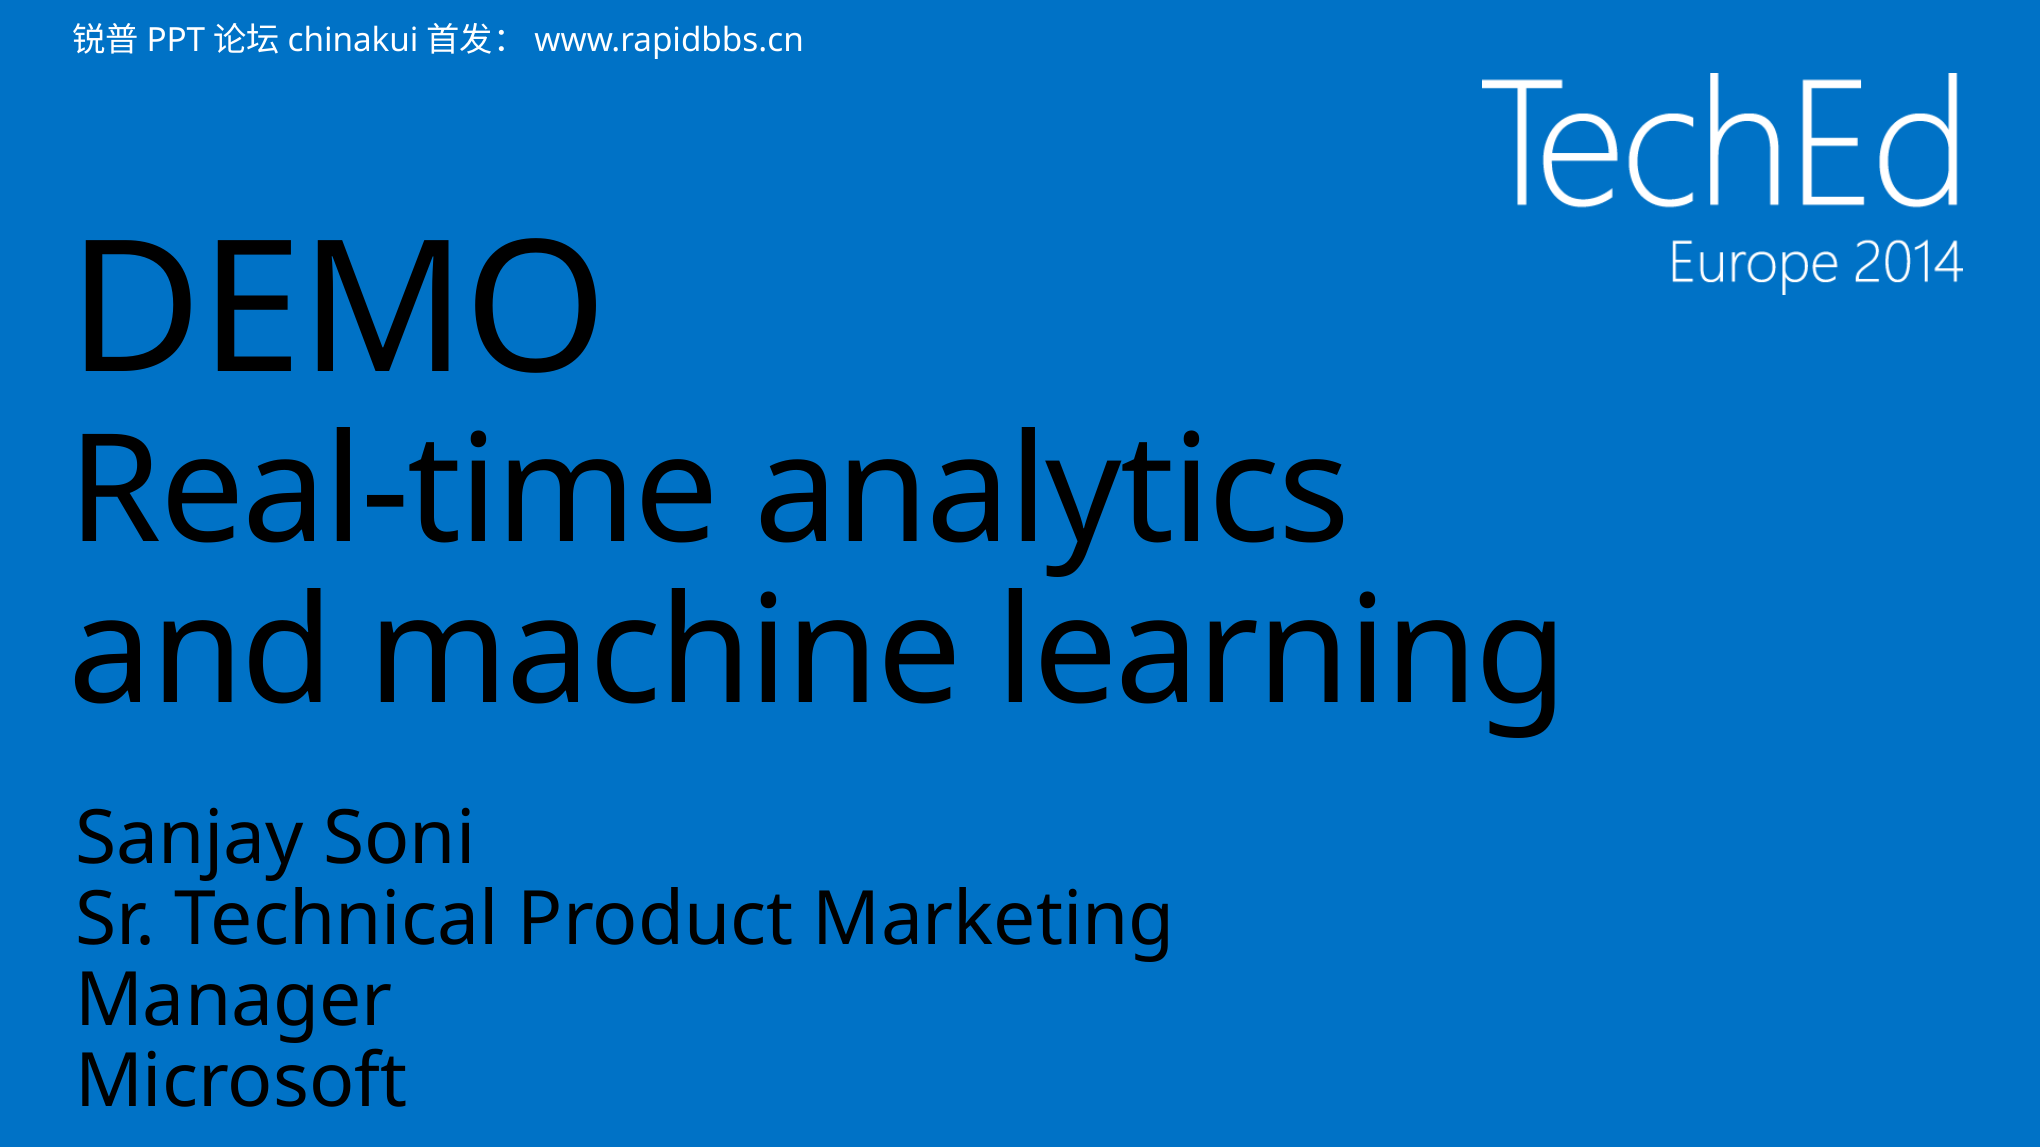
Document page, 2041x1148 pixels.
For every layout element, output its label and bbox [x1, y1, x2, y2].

text_box [0, 0, 2041, 1148]
